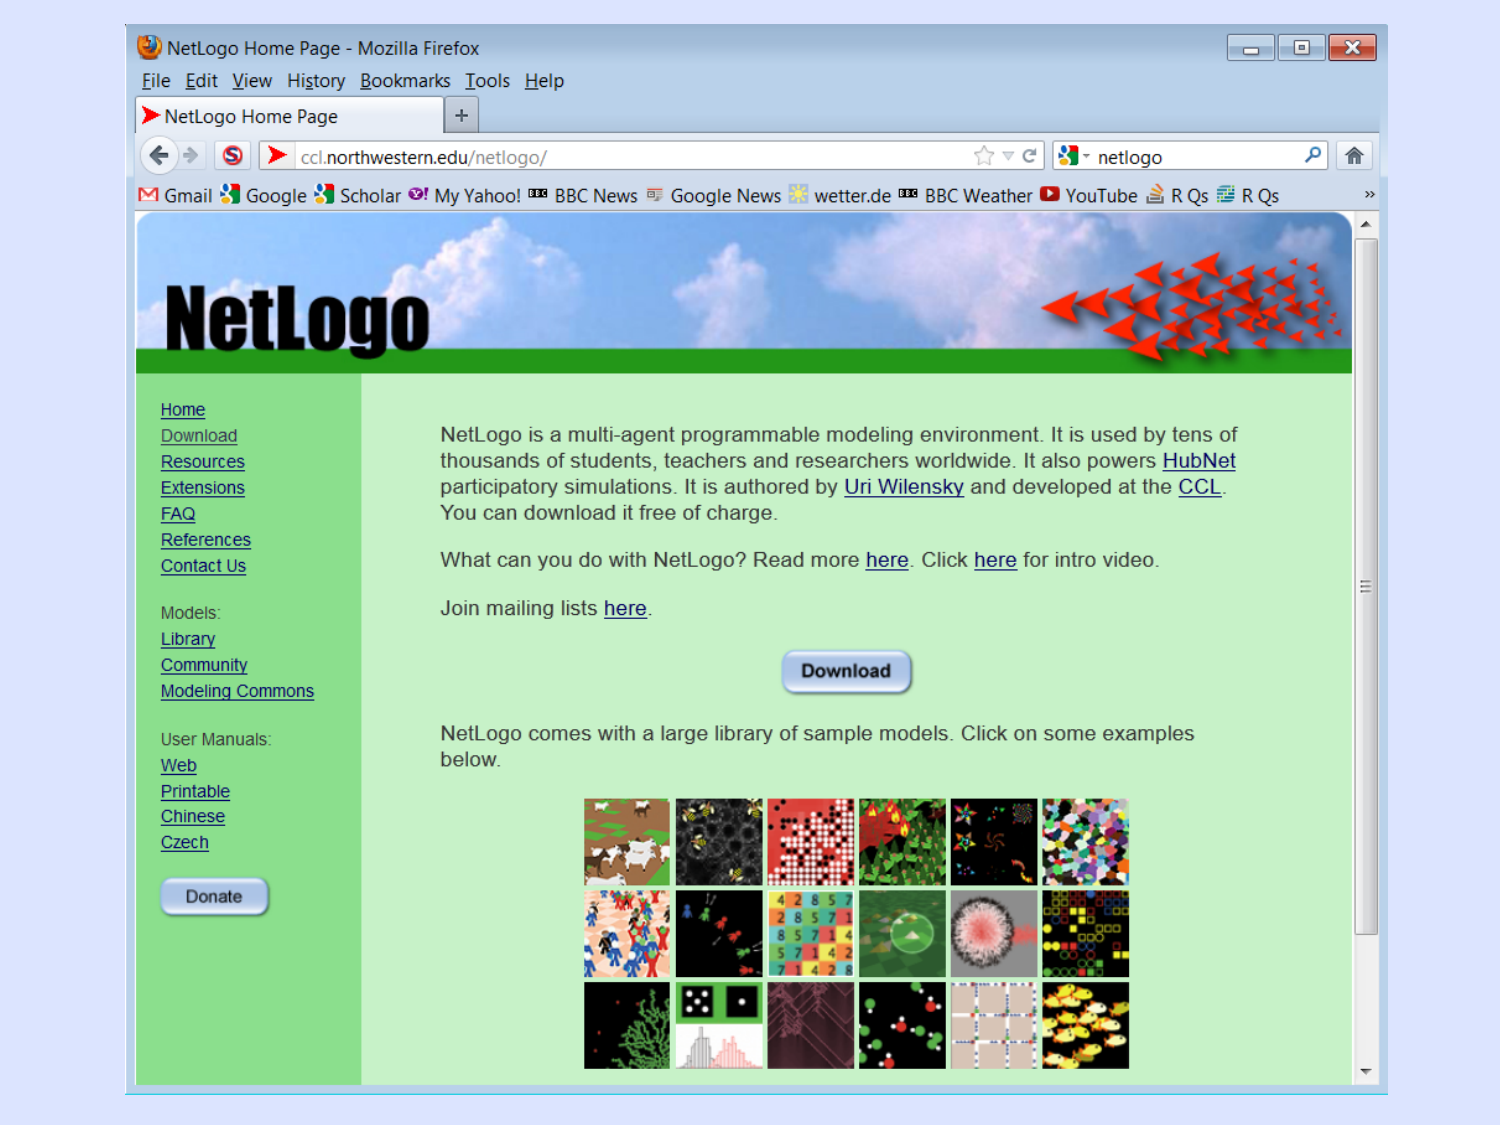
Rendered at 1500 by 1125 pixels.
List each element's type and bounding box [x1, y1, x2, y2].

picture [124, 24, 1388, 1095]
